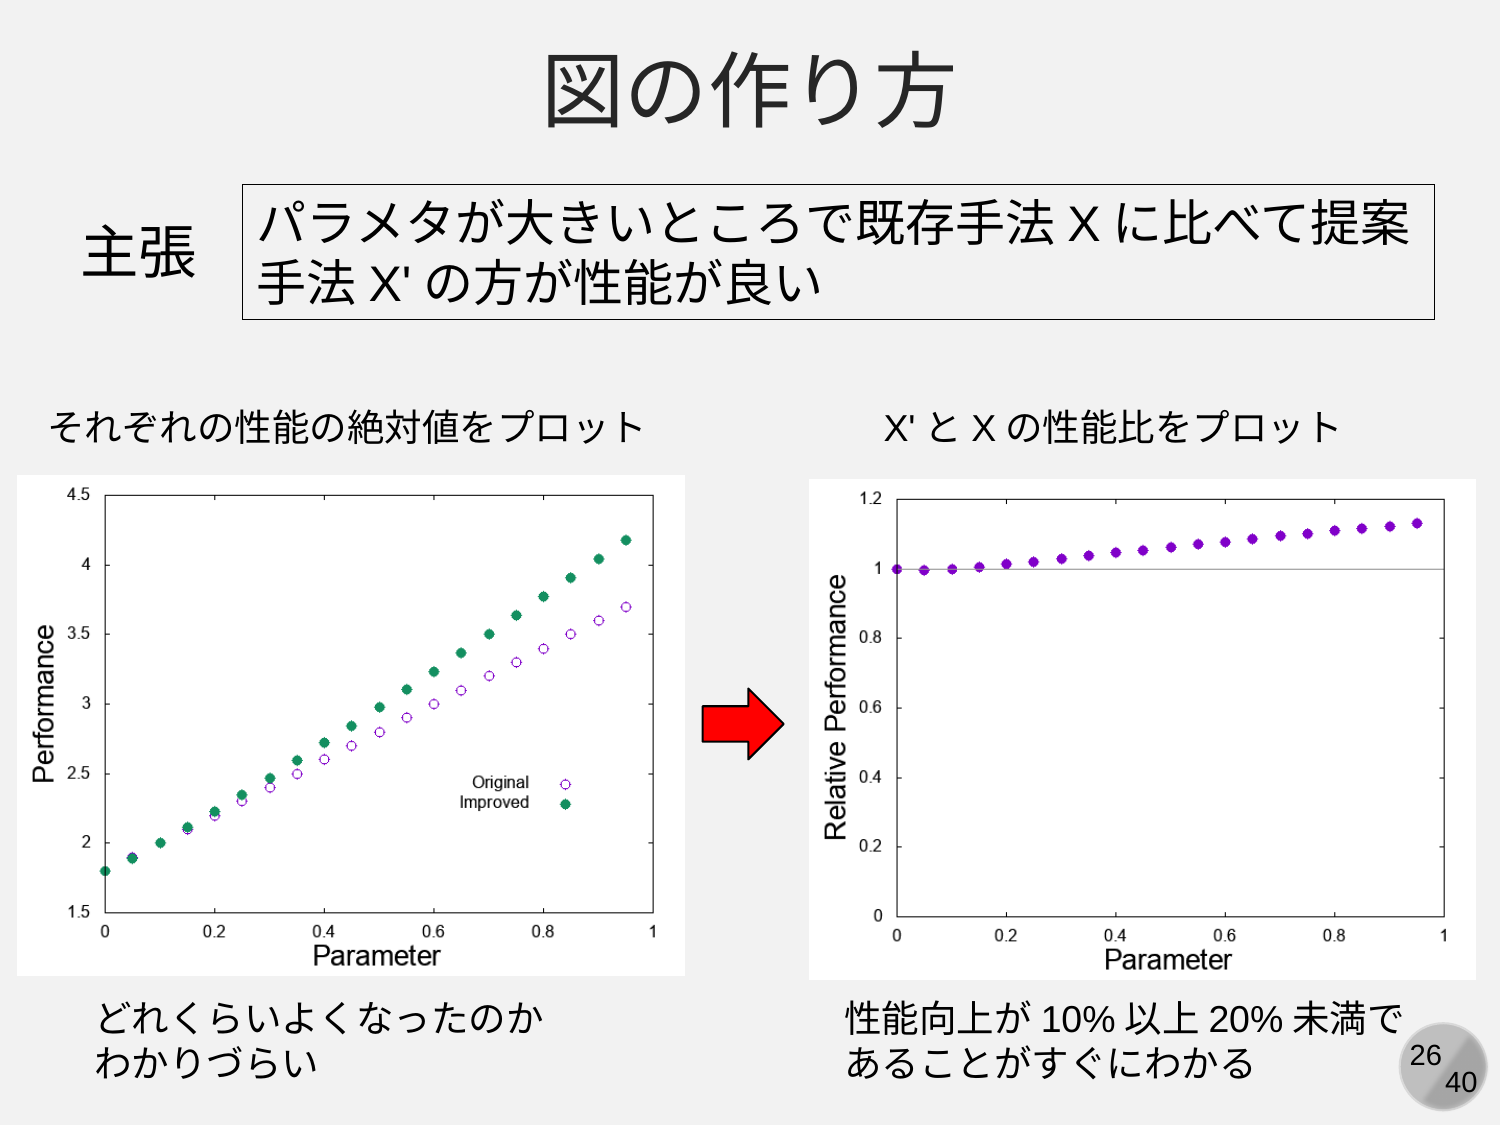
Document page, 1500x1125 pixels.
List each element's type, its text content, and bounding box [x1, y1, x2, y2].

text_box それぞれの性能の絶対値をプロット [32, 397, 663, 457]
text_box どれくらいよくなったのか わかりづらい [79, 987, 559, 1093]
list 図の作り方 [0, 31, 1500, 155]
text_box パラメタが大きいところで既存手法Xに比べて提案手法X'の方が性能が良い [242, 184, 1435, 320]
text_box 主張 [65, 208, 213, 293]
text_box [701, 687, 785, 761]
text_box 性能向上が10%以上20%未満で あることがすぐにわかる [829, 987, 1420, 1093]
picture [17, 475, 685, 976]
text_box X'とXの性能比をプロット [868, 397, 1358, 457]
picture [809, 479, 1476, 980]
